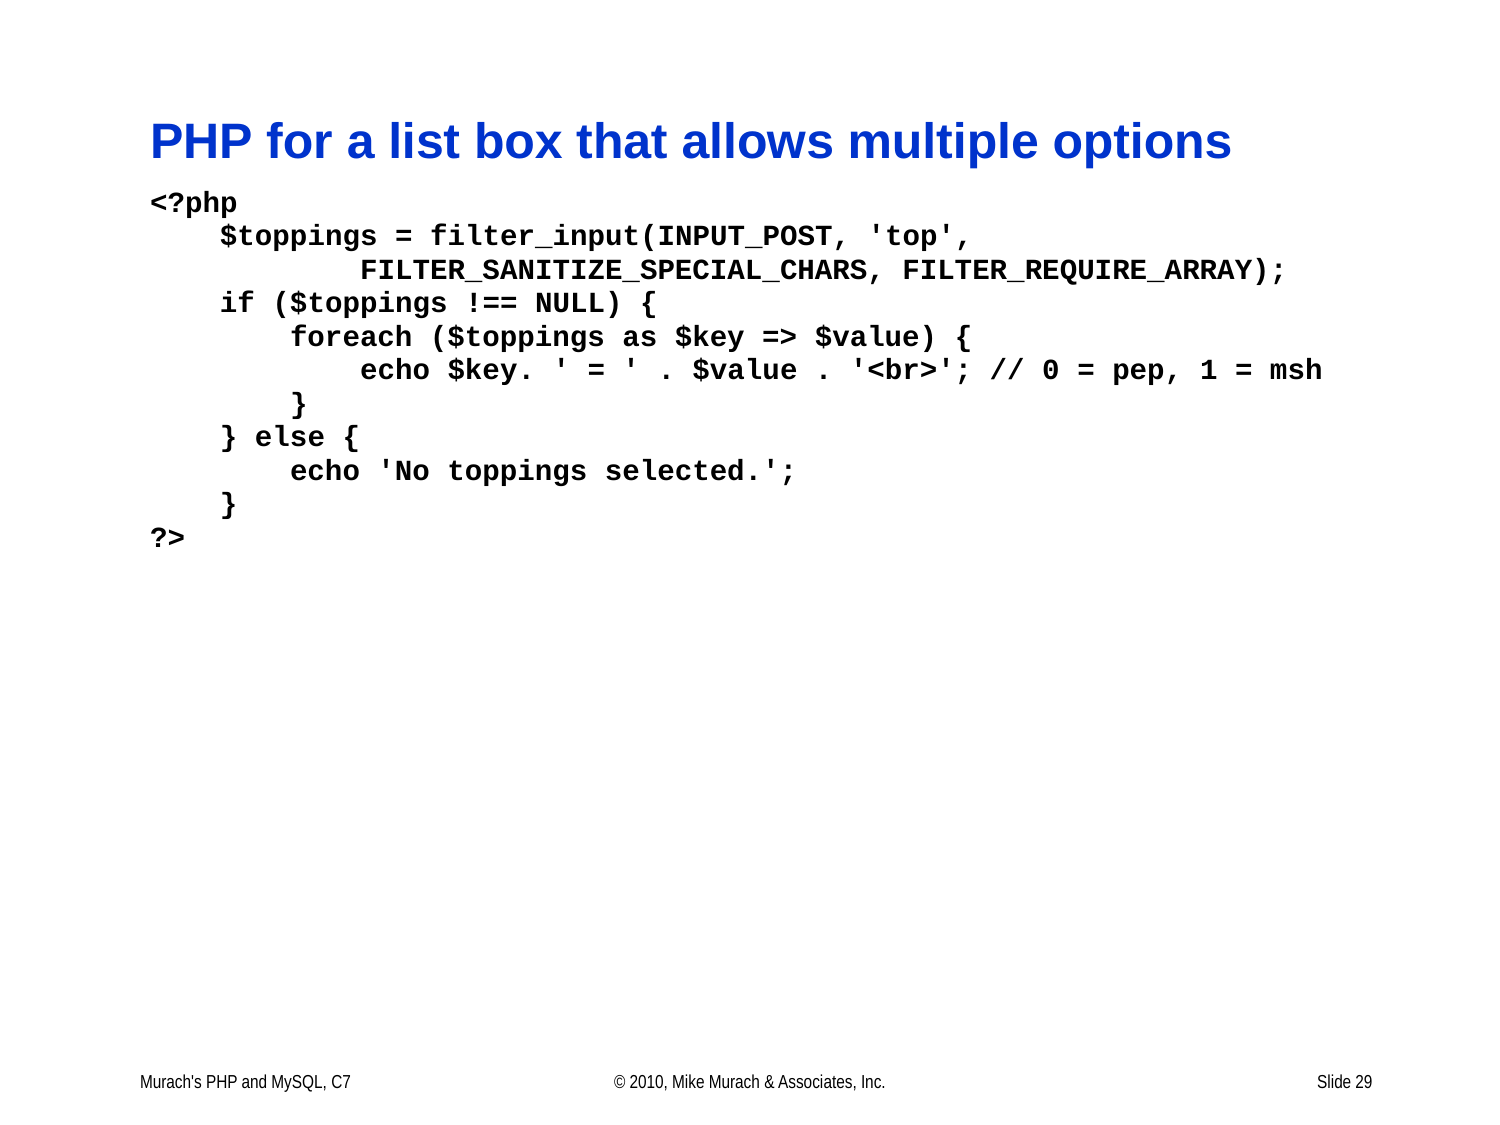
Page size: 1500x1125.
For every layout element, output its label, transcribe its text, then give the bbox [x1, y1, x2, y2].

slide_number Slide 29 [1074, 1025, 1388, 1100]
slide_number Murach's PHP and MySQL, C7 [125, 1025, 450, 1100]
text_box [149, 187, 1348, 662]
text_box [149, 112, 1300, 240]
footer © 2010, Mike Murach & Associates, Inc. [474, 1025, 1025, 1100]
